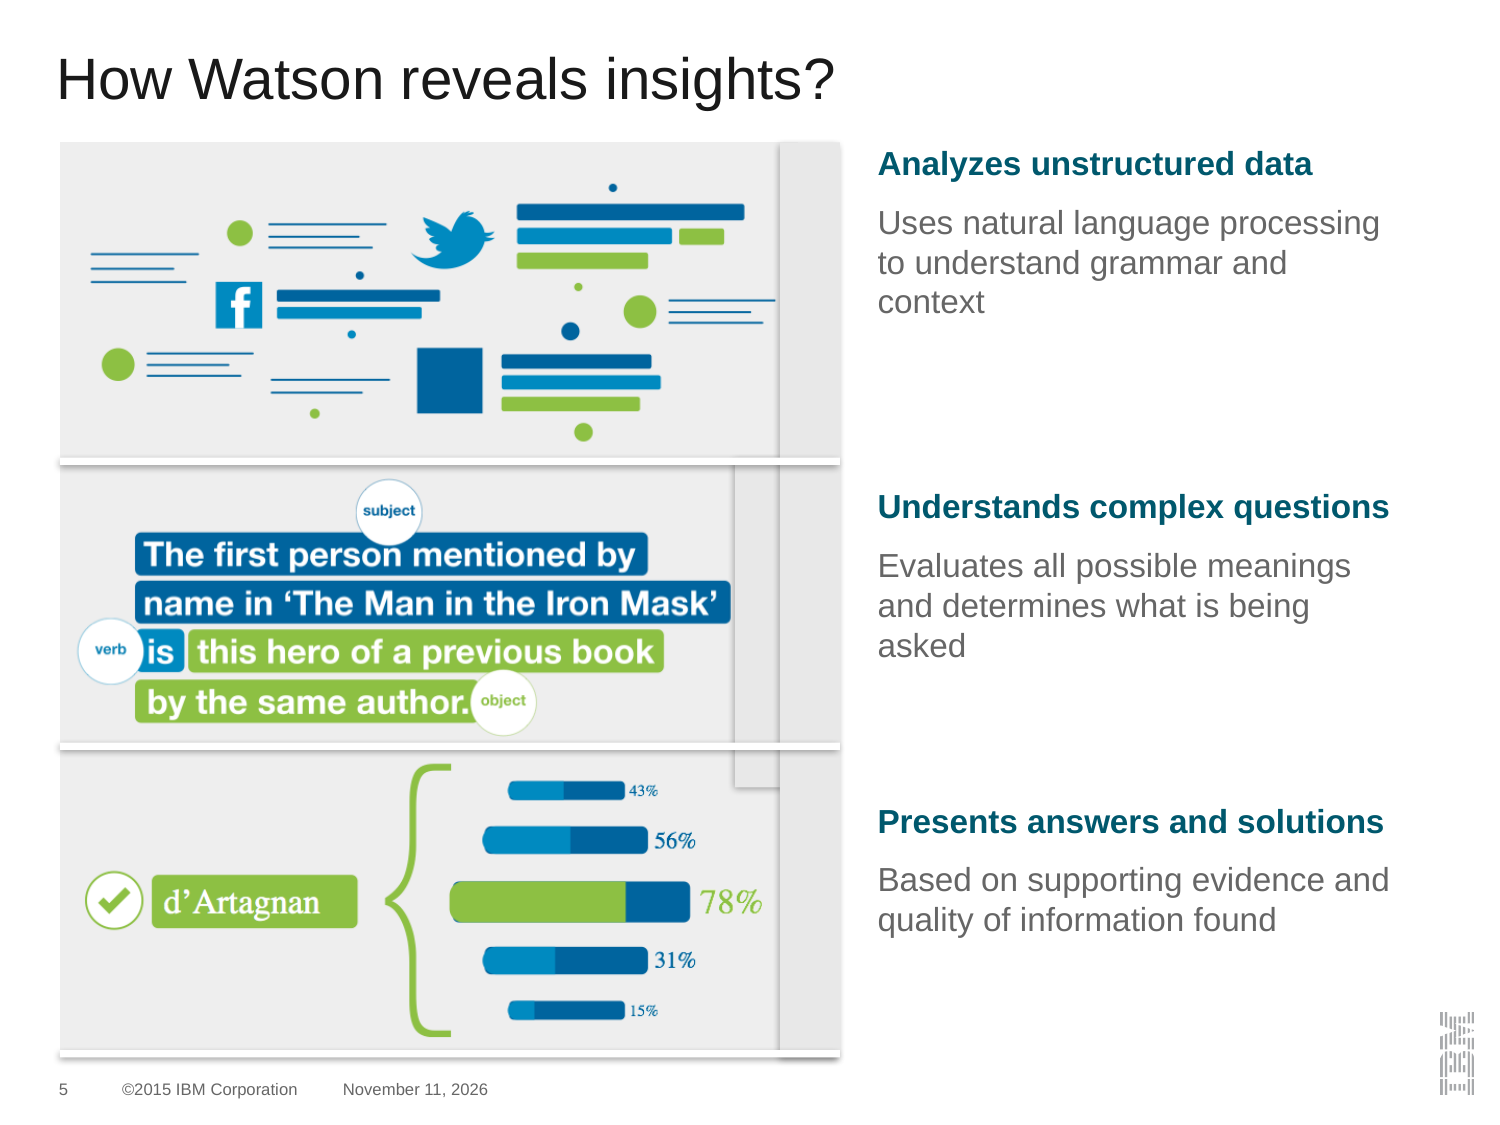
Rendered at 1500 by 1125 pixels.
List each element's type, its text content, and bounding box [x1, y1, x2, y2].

title How Watson reveals insights? [56, 49, 1441, 200]
text_box Analyzes unstructured data Uses natural language processing to understand grammar and context Understands complex questions Evaluates all possible meanings and determines what is being asked Presents answers and solutions Based on supporting evidence and quality of information found [877, 142, 1403, 1058]
picture [1440, 1012, 1474, 1095]
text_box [59, 142, 841, 1058]
